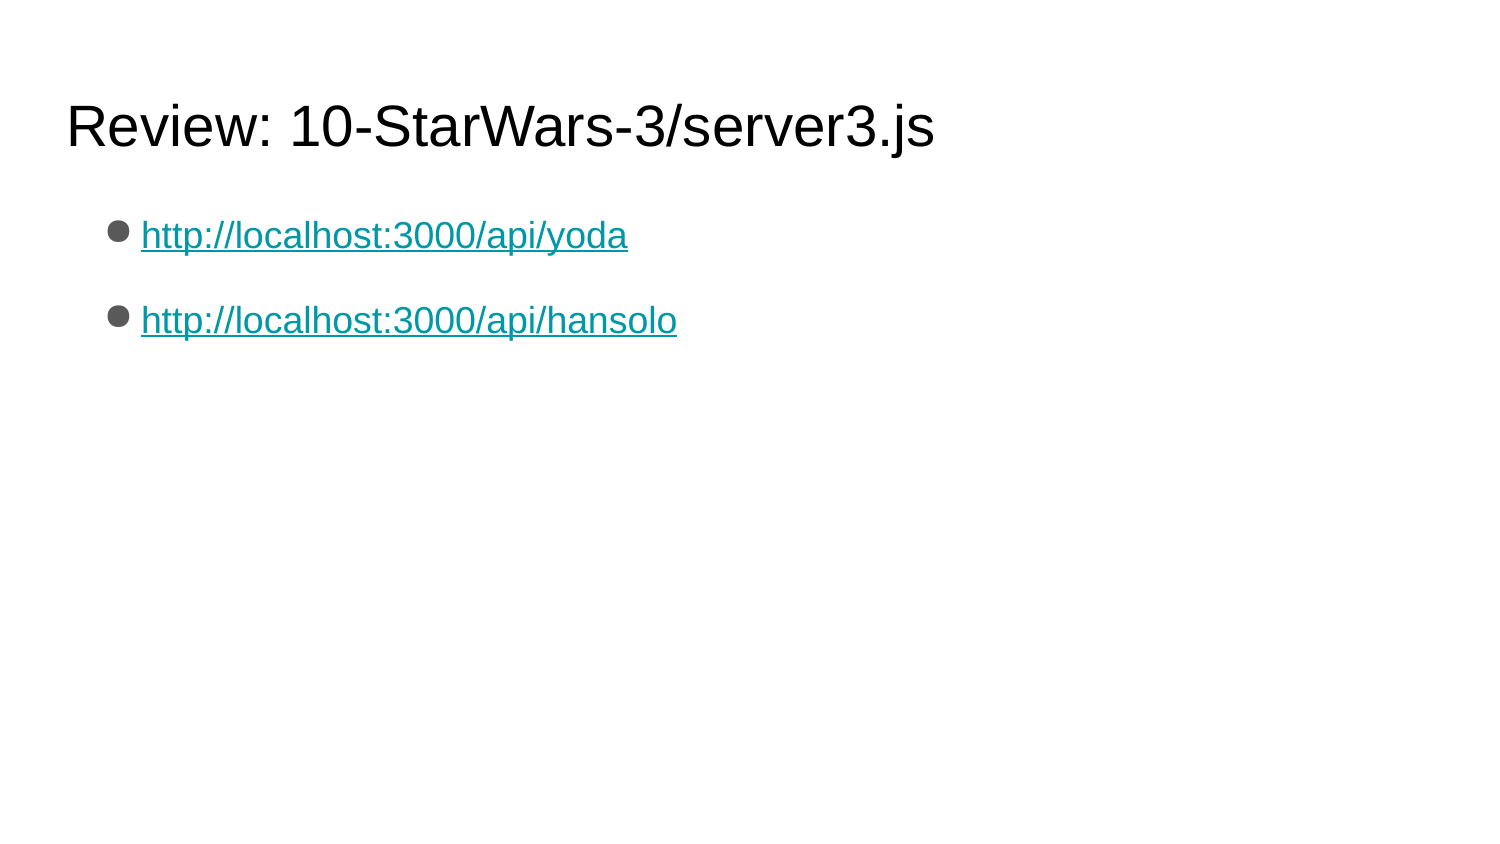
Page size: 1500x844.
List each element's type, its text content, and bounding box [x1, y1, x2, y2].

title Review: 10-StarWars-3/server3.js [51, 72, 1449, 167]
list http://localhost:3000/api/yoda http://localhost:3000/api/hansolo [51, 189, 1449, 750]
